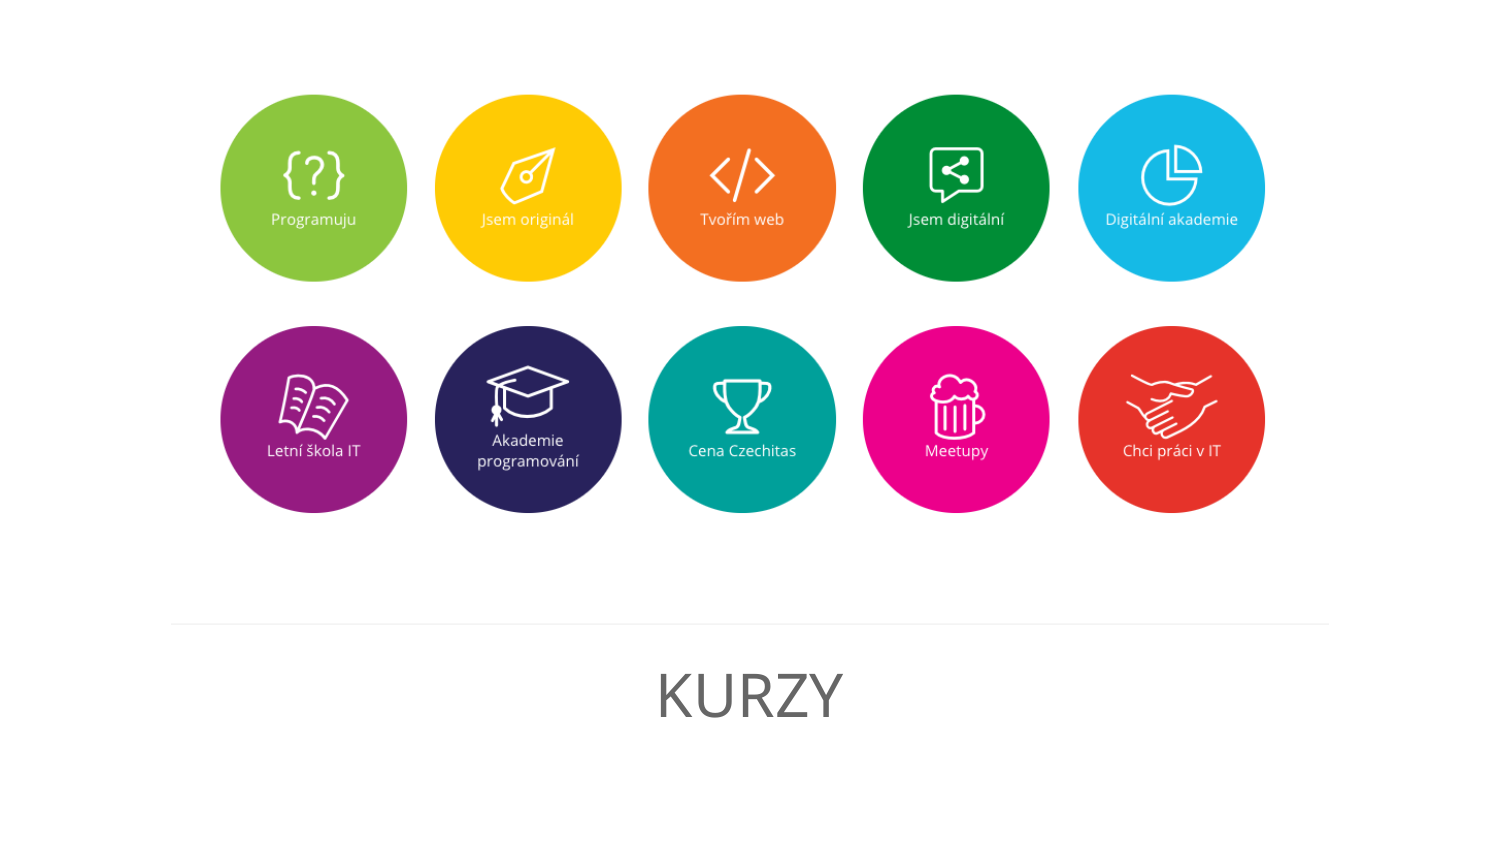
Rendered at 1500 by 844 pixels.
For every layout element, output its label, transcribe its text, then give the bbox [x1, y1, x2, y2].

picture [171, 74, 1329, 668]
text_box KURZY [0, 642, 1500, 810]
